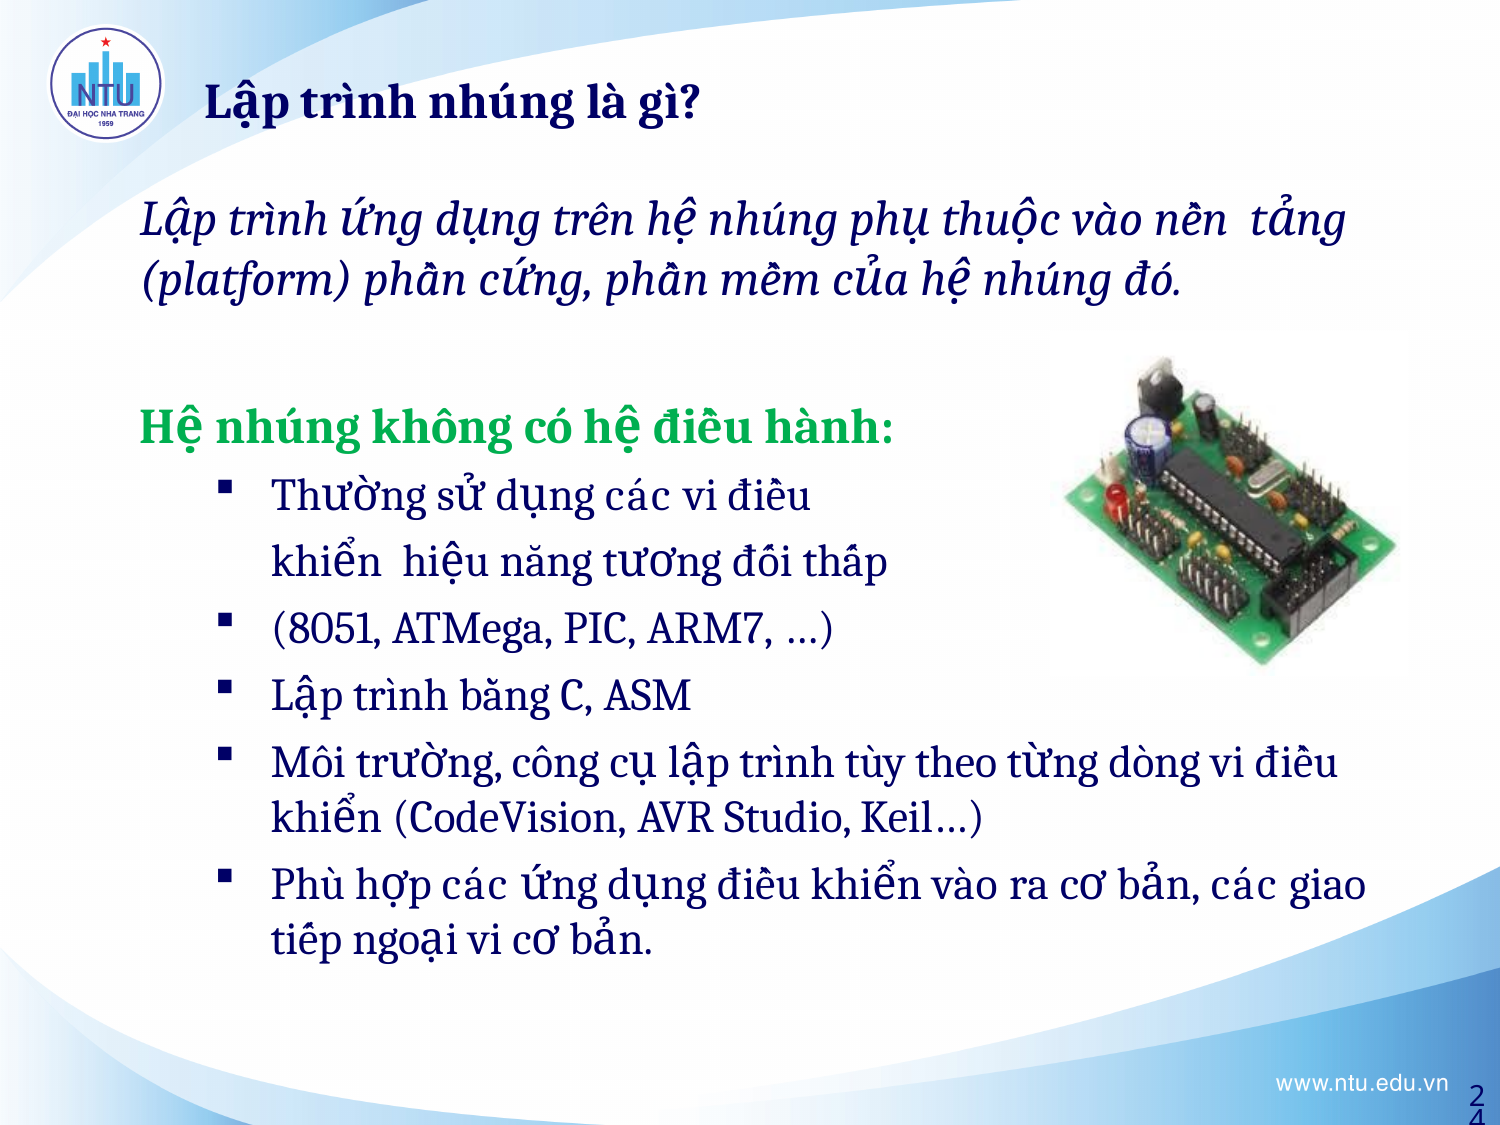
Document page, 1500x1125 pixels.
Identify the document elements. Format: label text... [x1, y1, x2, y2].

text_box Lập trình nhúng là gì? [187, 61, 1250, 137]
picture [0, 0, 1500, 1125]
text_box Lập trình ứng dụng trên hệ nhúng phụ thuộc vào nền tảng (platform) phần cứng, phần mềm của hệ nhúng đó. Hệ nhúng không có hệ điều hành: Thường sử dụng các vi điều khiển hiệu năng tương đối thấp (8051, ATMega, PIC, ARM7, …) Lập trình bằng C, ASM Môi trường, công cụ lập trình tùy theo từng dòng vi điều khiển (CodeVision, AVR Studio, Keil…) Phù hợp các ứng dụng điều khiển vào ra cơ bản, các giao tiếp ngoại vi cơ bản. [137, 183, 1463, 964]
text_box 24 [1462, 1082, 1492, 1117]
